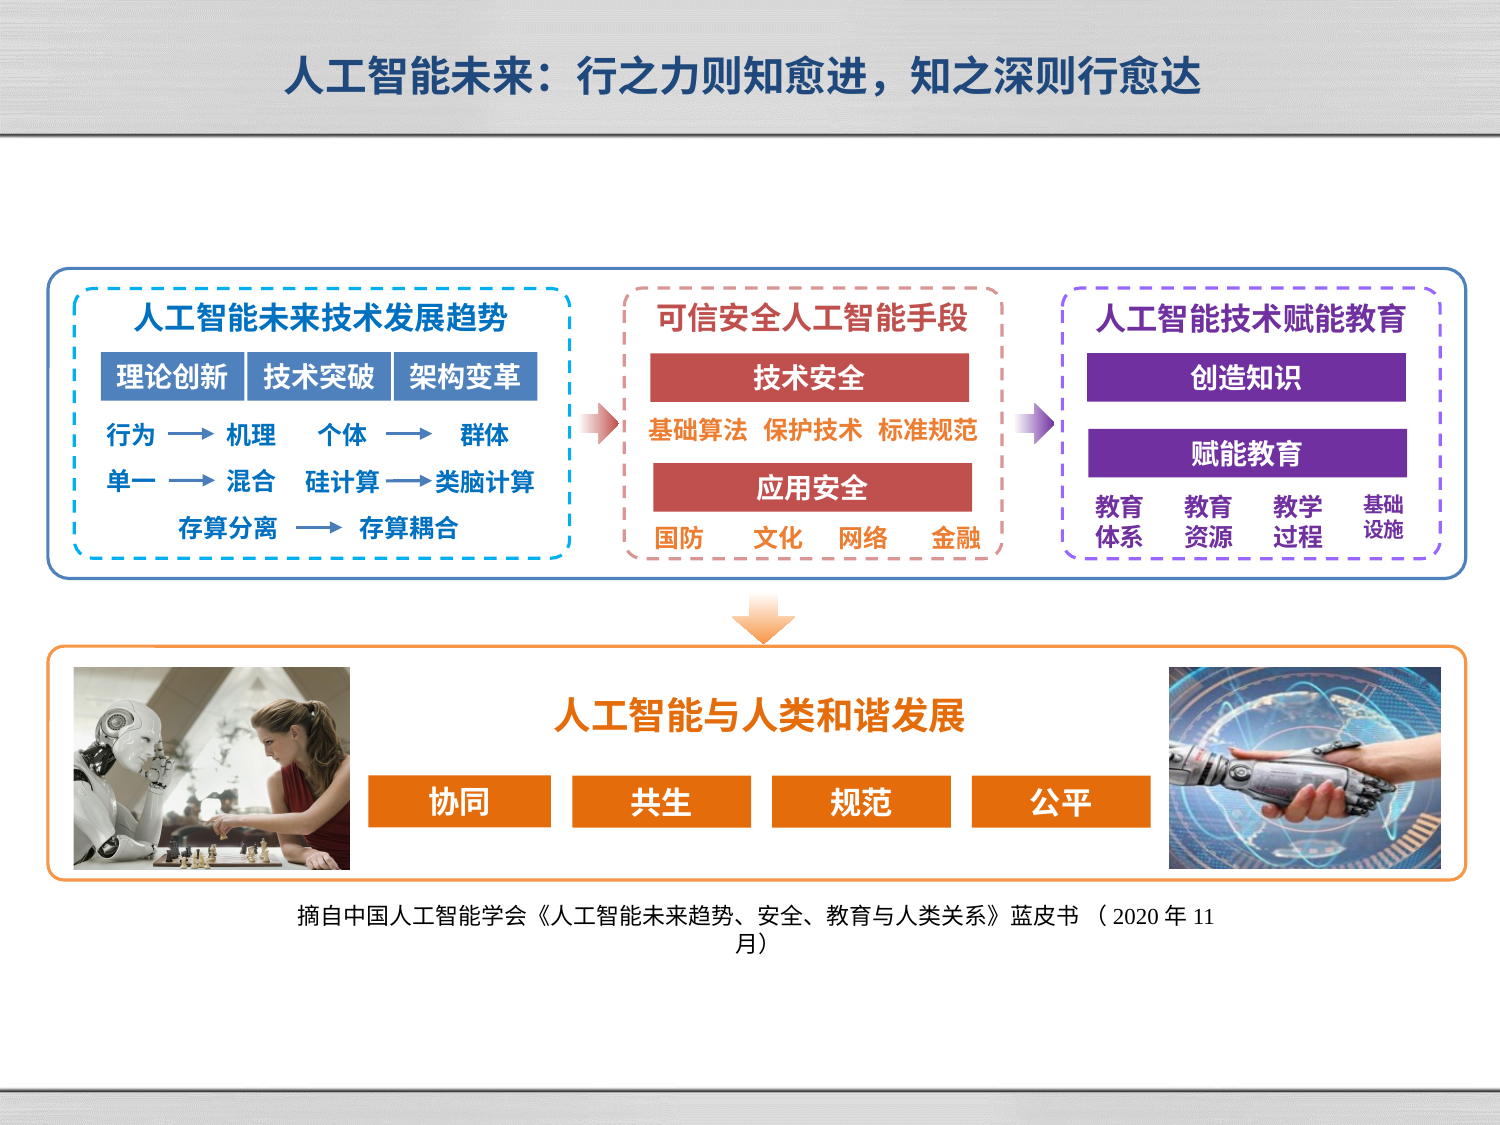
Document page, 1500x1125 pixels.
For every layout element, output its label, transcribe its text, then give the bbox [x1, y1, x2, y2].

text_box [45, 644, 1468, 883]
text_box 摘自中国人工智能学会《人工智能未来趋势、安全、教育与人类关系》蓝皮书 （2020年11月） [269, 894, 1249, 964]
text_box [354, 684, 1164, 829]
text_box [47, 268, 1466, 579]
text_box [729, 588, 798, 646]
title 人工智能未来：行之力则知愈进，知之深则行愈达 [0, 4, 1493, 105]
picture [0, 0, 1500, 1125]
